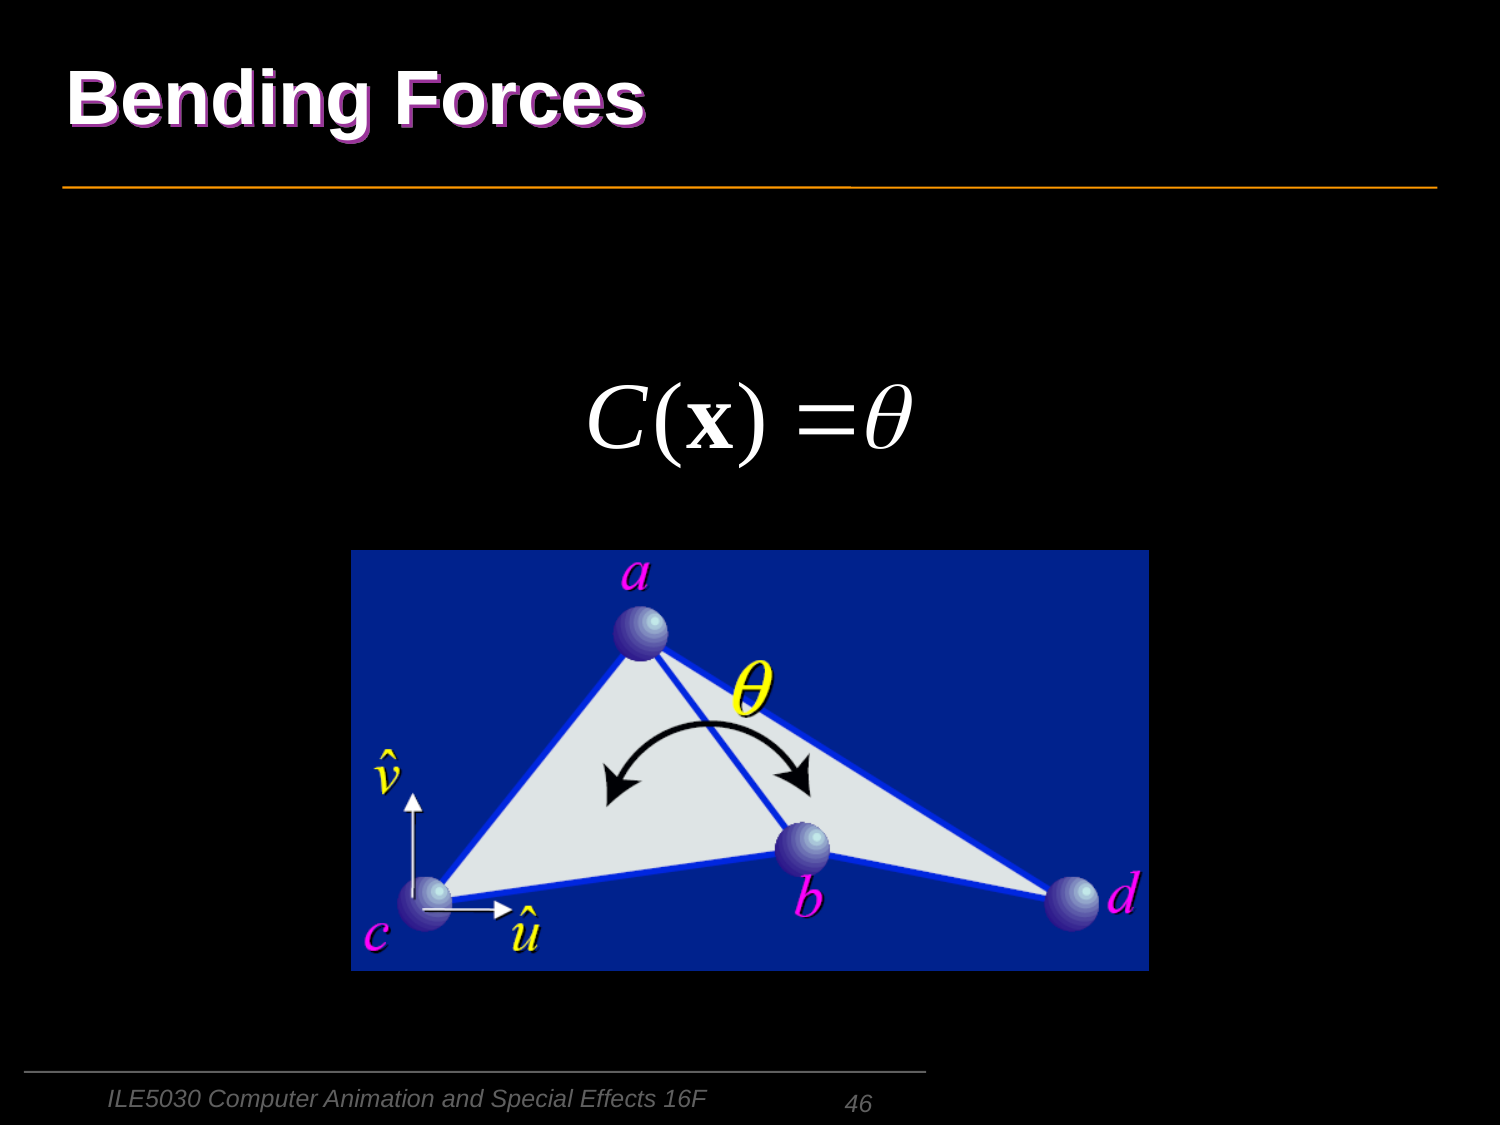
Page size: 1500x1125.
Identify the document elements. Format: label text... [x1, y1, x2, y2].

title Bending Forces [50, 0, 1150, 188]
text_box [573, 361, 927, 485]
footer ILE5030 Computer Animation and Special Effects 16F [92, 1074, 838, 1125]
picture [351, 550, 1149, 972]
slide_number 46 [537, 1084, 888, 1125]
